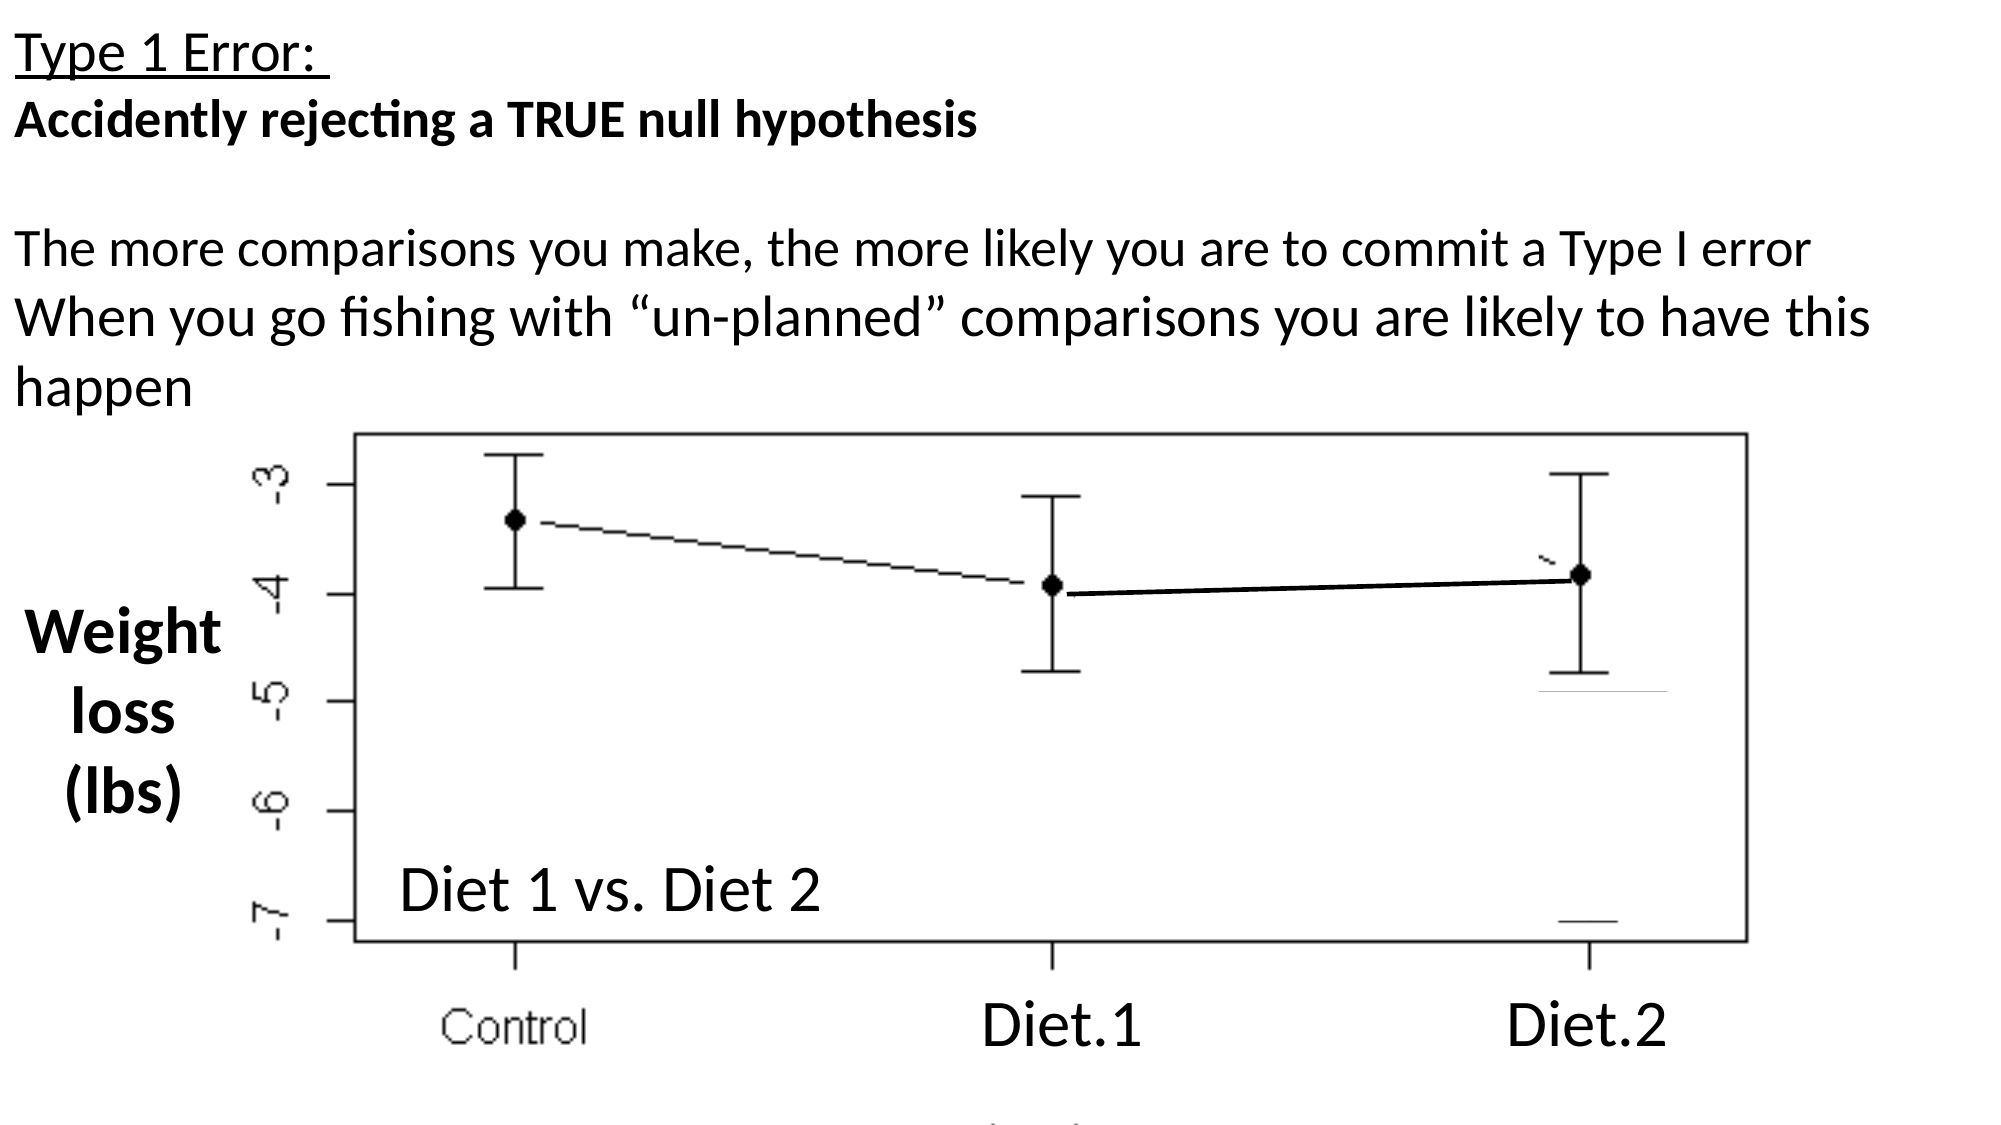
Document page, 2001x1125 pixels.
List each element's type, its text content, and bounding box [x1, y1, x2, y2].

text_box Type 1 Error: Accidently rejecting a TRUE null hypothesis The more comparisons you make, the more likely you are to commit a Type I error When you go fishing with “un-planned” comparisons you are likely to have this happen [0, 5, 2000, 426]
picture [1538, 456, 1668, 692]
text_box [0, 410, 1764, 1125]
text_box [1066, 581, 1572, 595]
